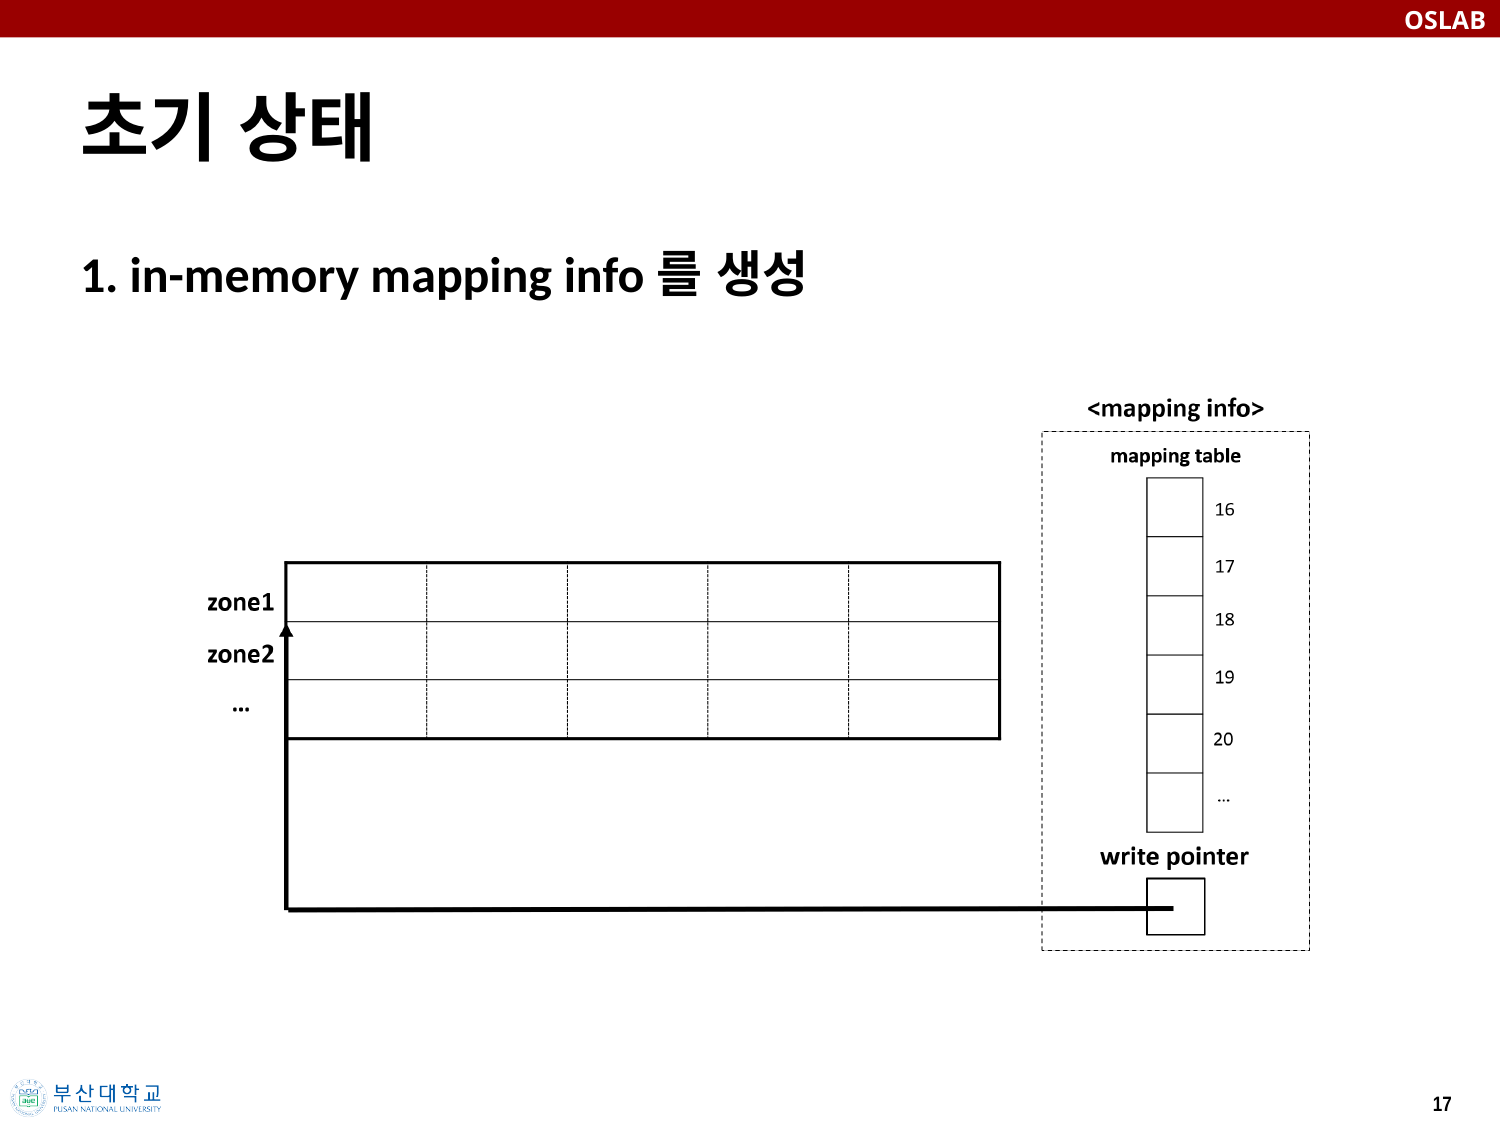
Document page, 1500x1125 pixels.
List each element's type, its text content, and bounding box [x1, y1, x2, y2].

picture [190, 381, 1310, 952]
title 초기 상태 [64, 62, 1438, 188]
text_box 1. in-memory mapping info를 생성 [65, 209, 1438, 335]
picture [8, 1078, 163, 1118]
